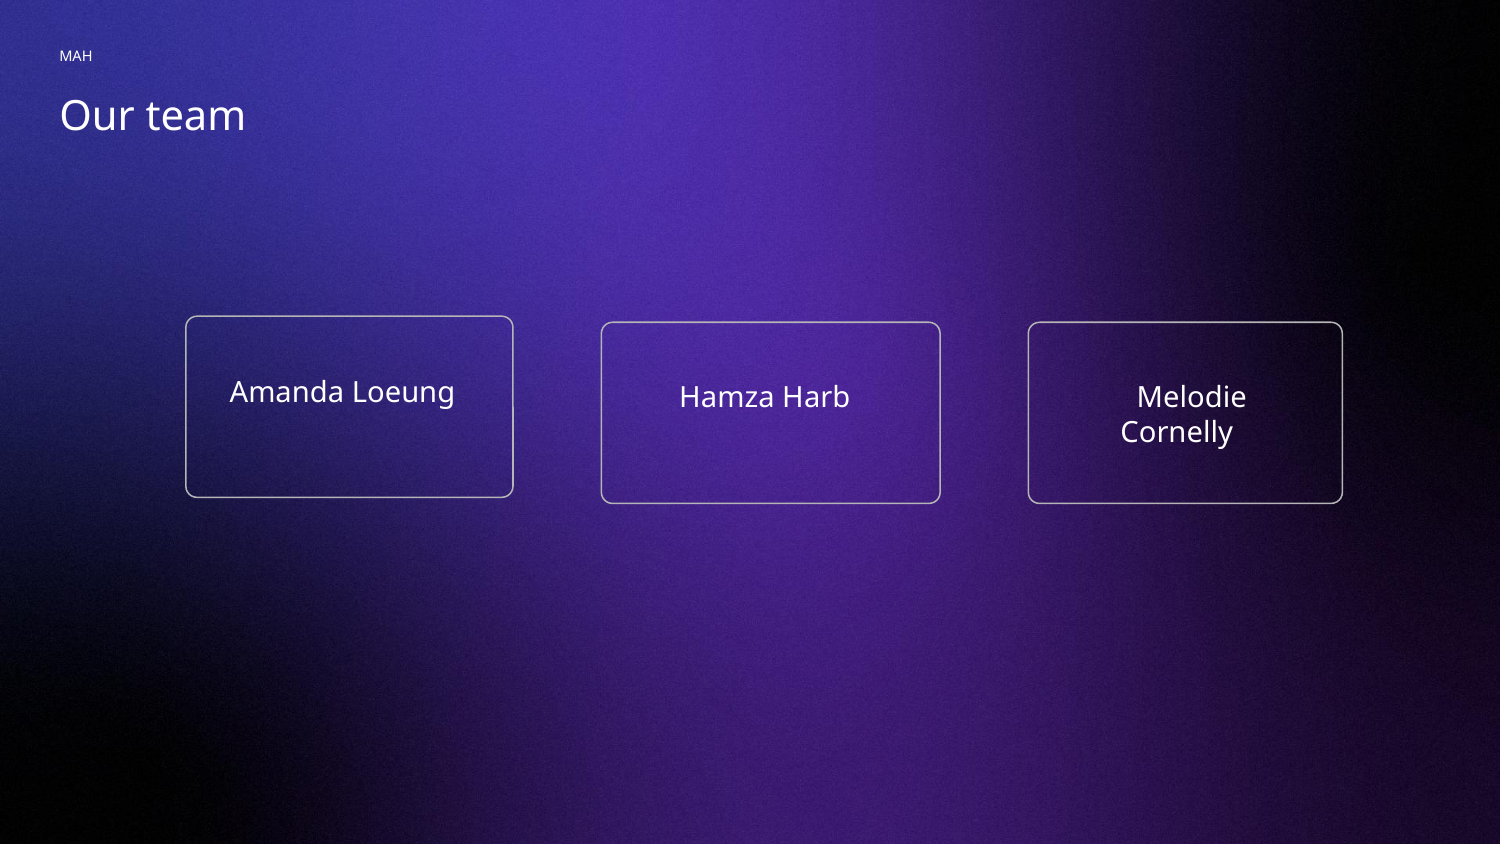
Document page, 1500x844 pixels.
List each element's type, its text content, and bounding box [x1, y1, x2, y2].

title Amanda Loeung [178, 357, 507, 449]
subtitle MAH [59, 35, 743, 75]
text_box [1028, 322, 1343, 504]
picture [0, 0, 1500, 844]
subtitle Our team [59, 0, 1432, 140]
text_box [601, 322, 941, 504]
title Melodie Cornelly [1028, 363, 1326, 528]
title Hamza Harb [601, 363, 929, 495]
text_box [185, 316, 514, 498]
